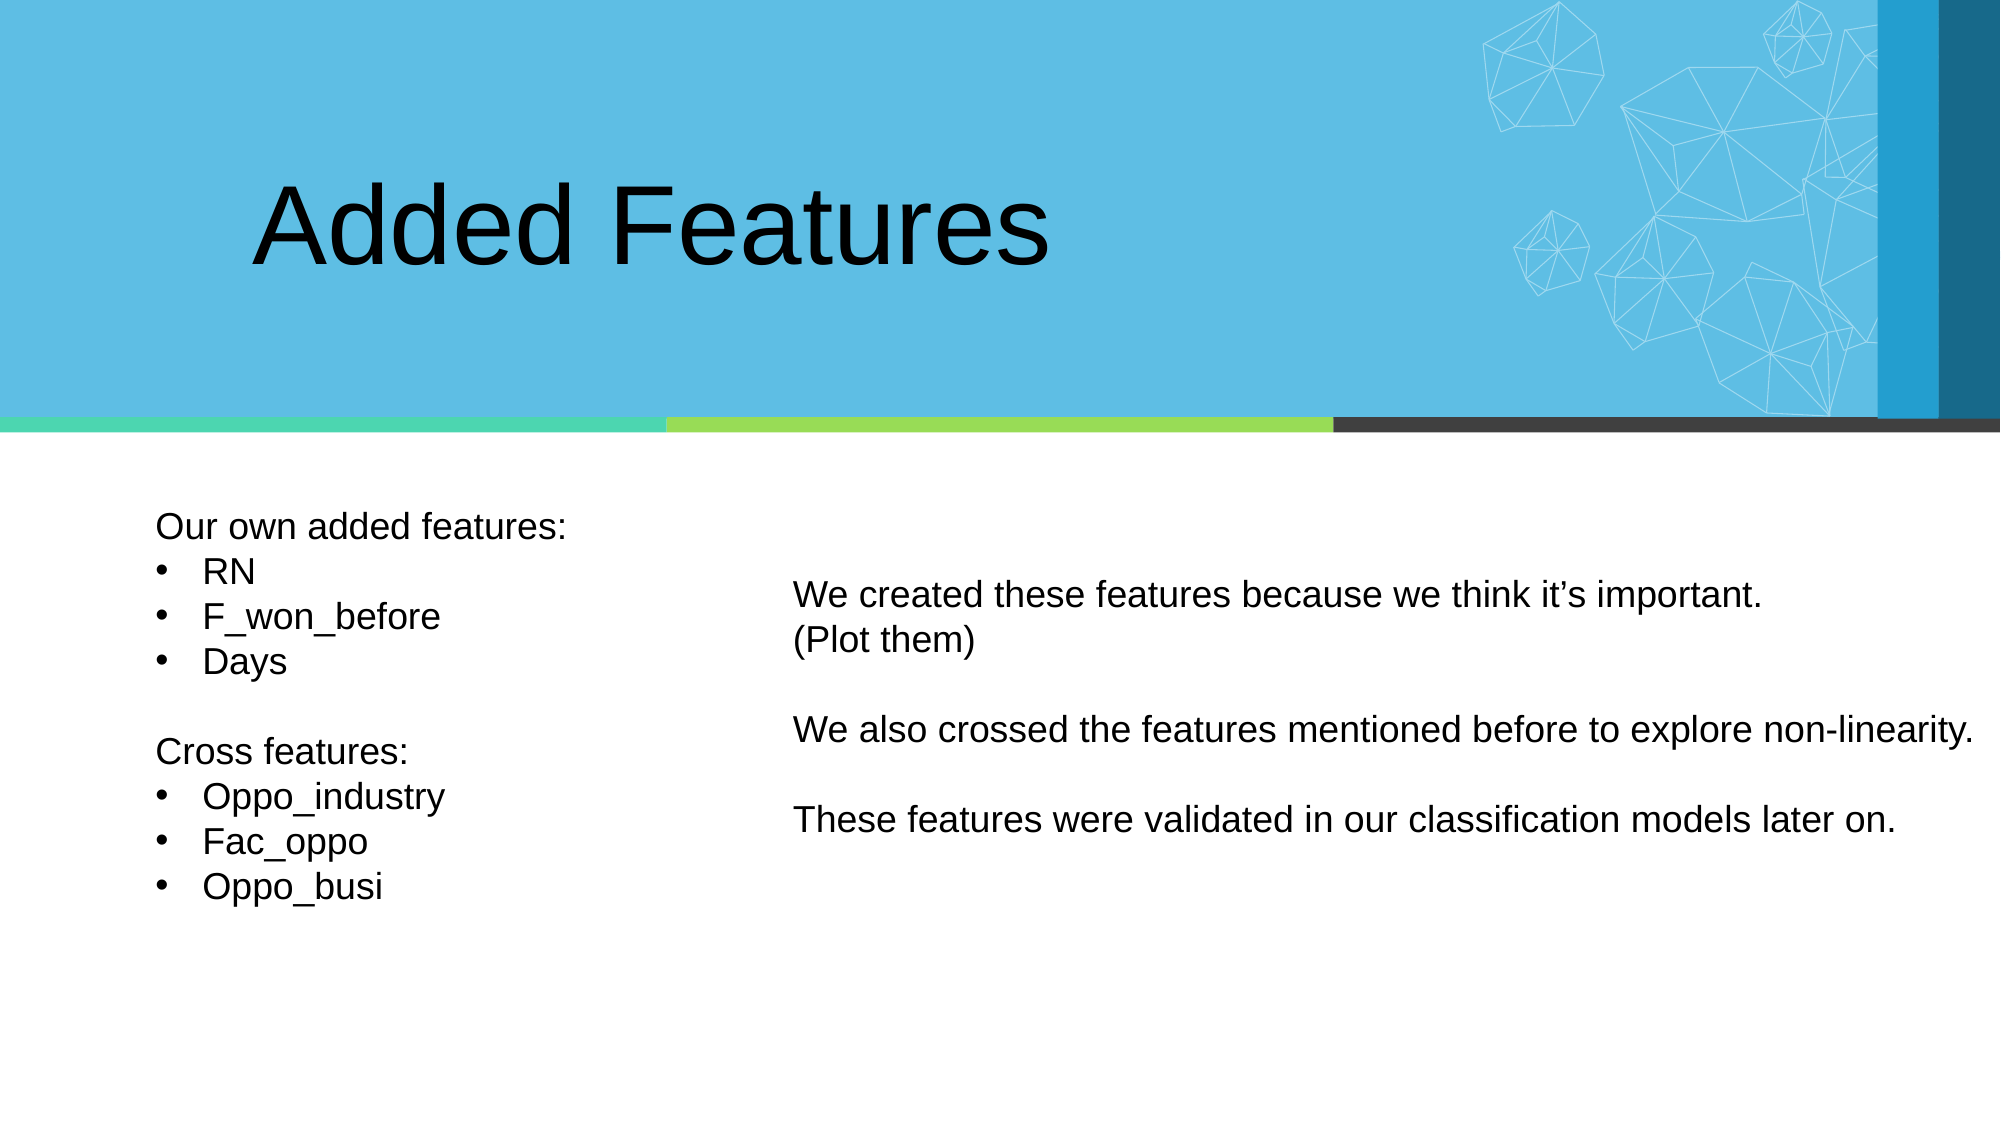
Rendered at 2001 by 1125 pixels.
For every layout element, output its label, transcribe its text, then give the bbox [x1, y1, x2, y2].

text_box We created these features because we think it’s important. (Plot them) We also crossed the features mentioned before to explore non-linearity. These features were validated in our classification models later on. [778, 562, 1991, 848]
text_box Our own added features: RN F_won_before Days Cross features: Oppo_industry Fac_oppo Oppo_busi [140, 494, 722, 914]
text_box Added Features [237, 145, 1188, 295]
